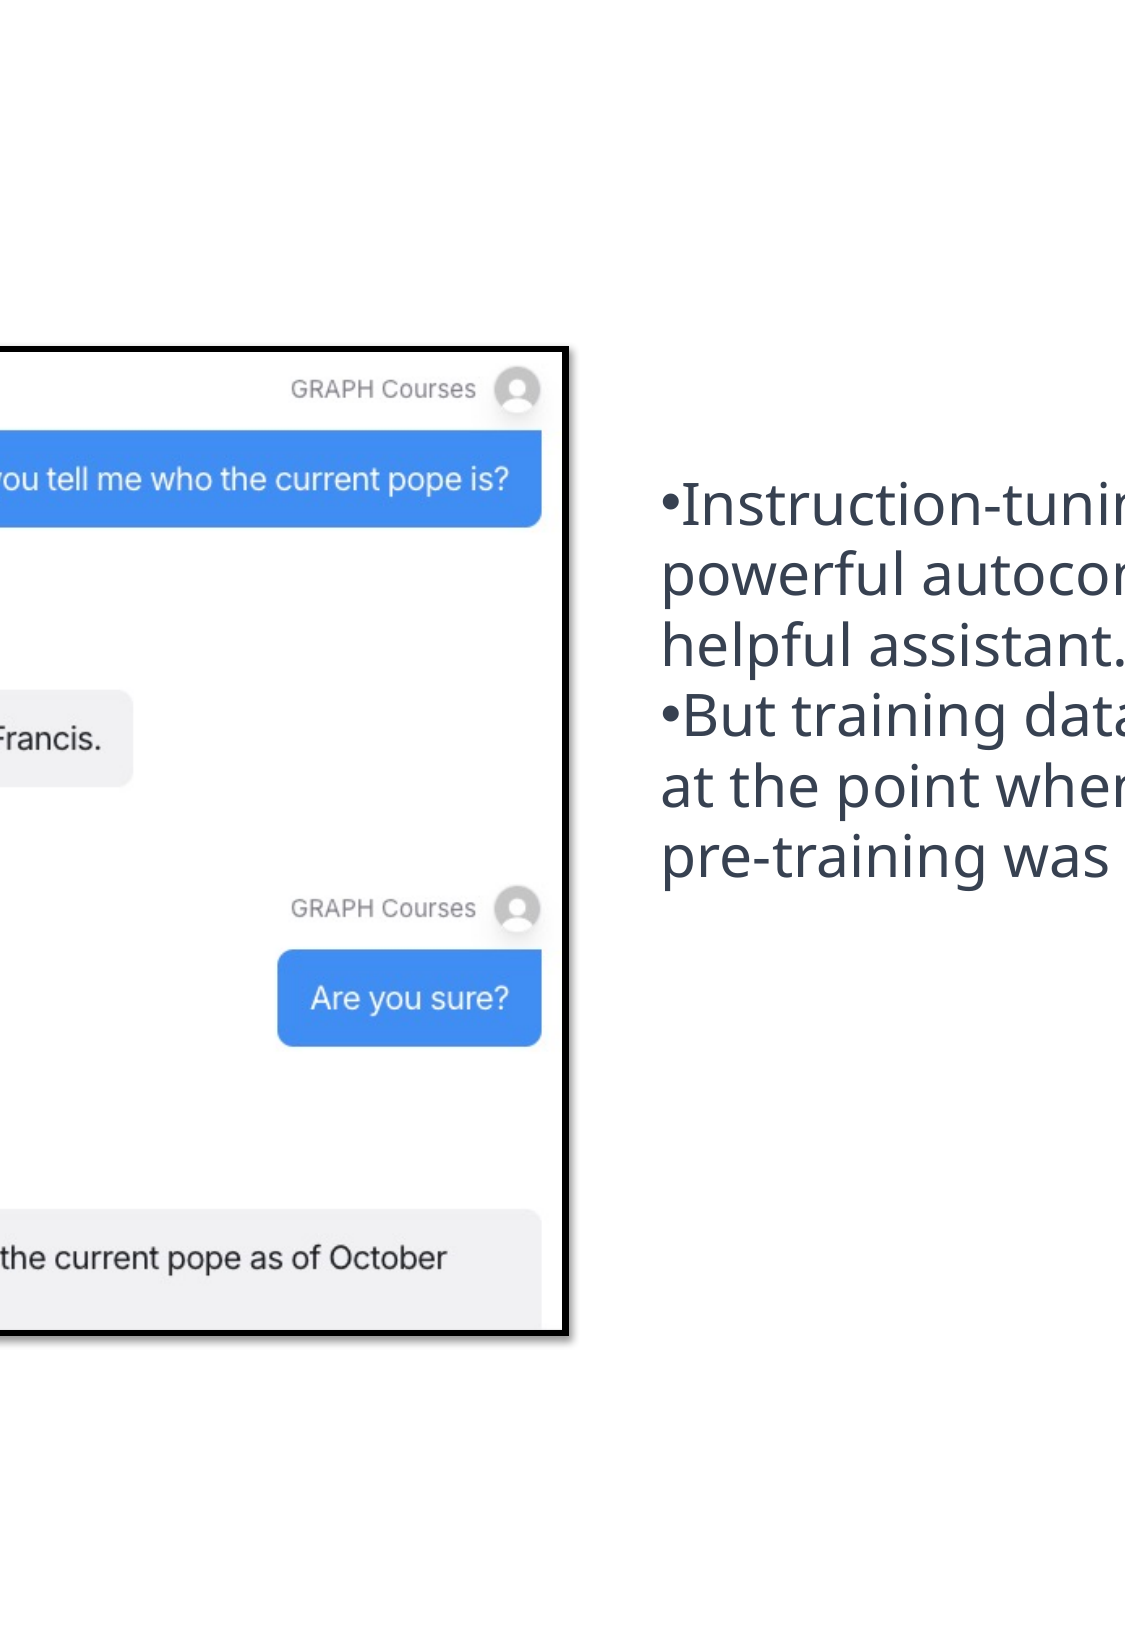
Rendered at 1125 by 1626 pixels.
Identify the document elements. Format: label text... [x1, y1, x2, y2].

picture [0, 351, 563, 1331]
text_box Instruction-tuning has turned a powerful autocomplete into a helpful assistant. But training data is stale (stuck at the point when the data for pre-training was scraped) [645, 458, 1125, 897]
